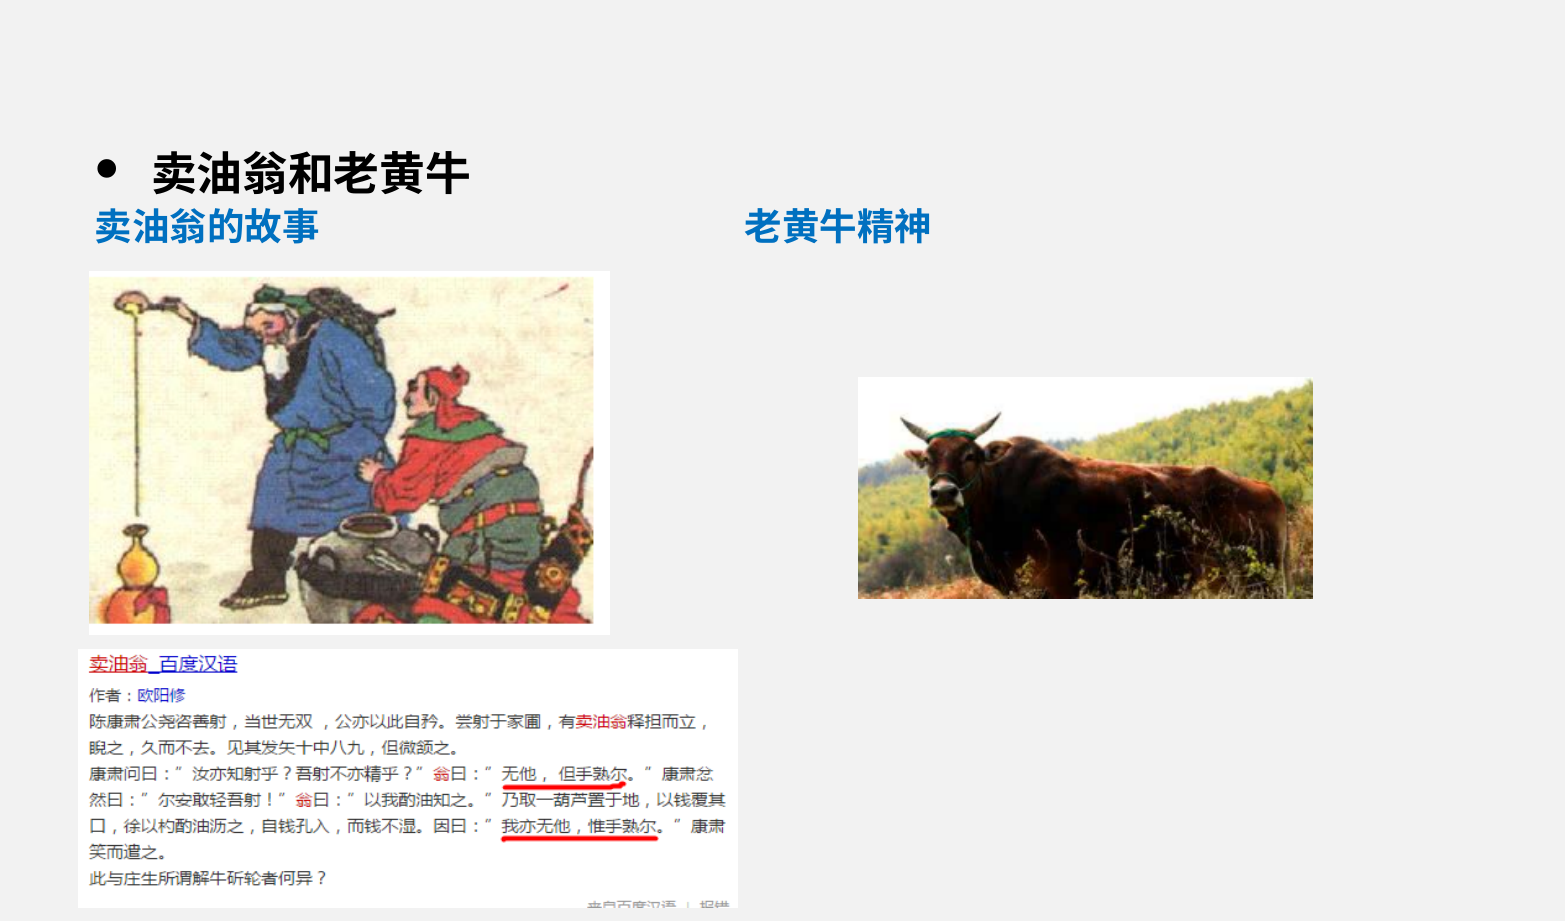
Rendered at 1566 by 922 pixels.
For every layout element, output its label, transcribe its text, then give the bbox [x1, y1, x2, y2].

text_box 卖油翁和老黄牛 卖油翁的故事 老黄牛精神 [80, 143, 1498, 639]
picture [857, 377, 1313, 599]
picture [89, 271, 611, 635]
picture [78, 649, 738, 908]
